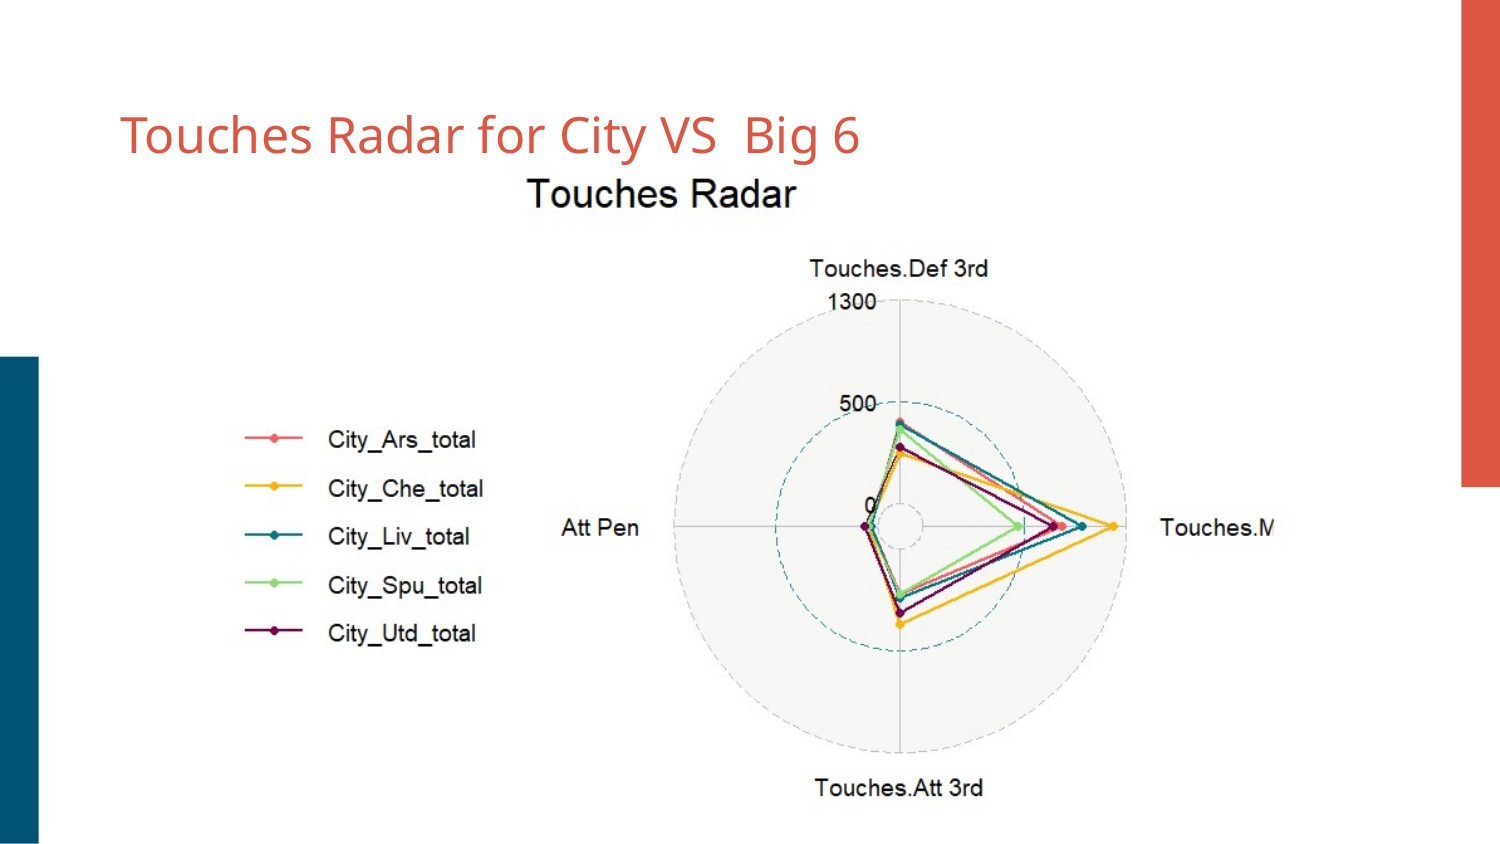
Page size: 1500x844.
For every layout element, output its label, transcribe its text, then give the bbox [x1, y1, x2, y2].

title Touches Radar for City VS Big 6 [105, 101, 1429, 166]
picture [205, 165, 1294, 844]
